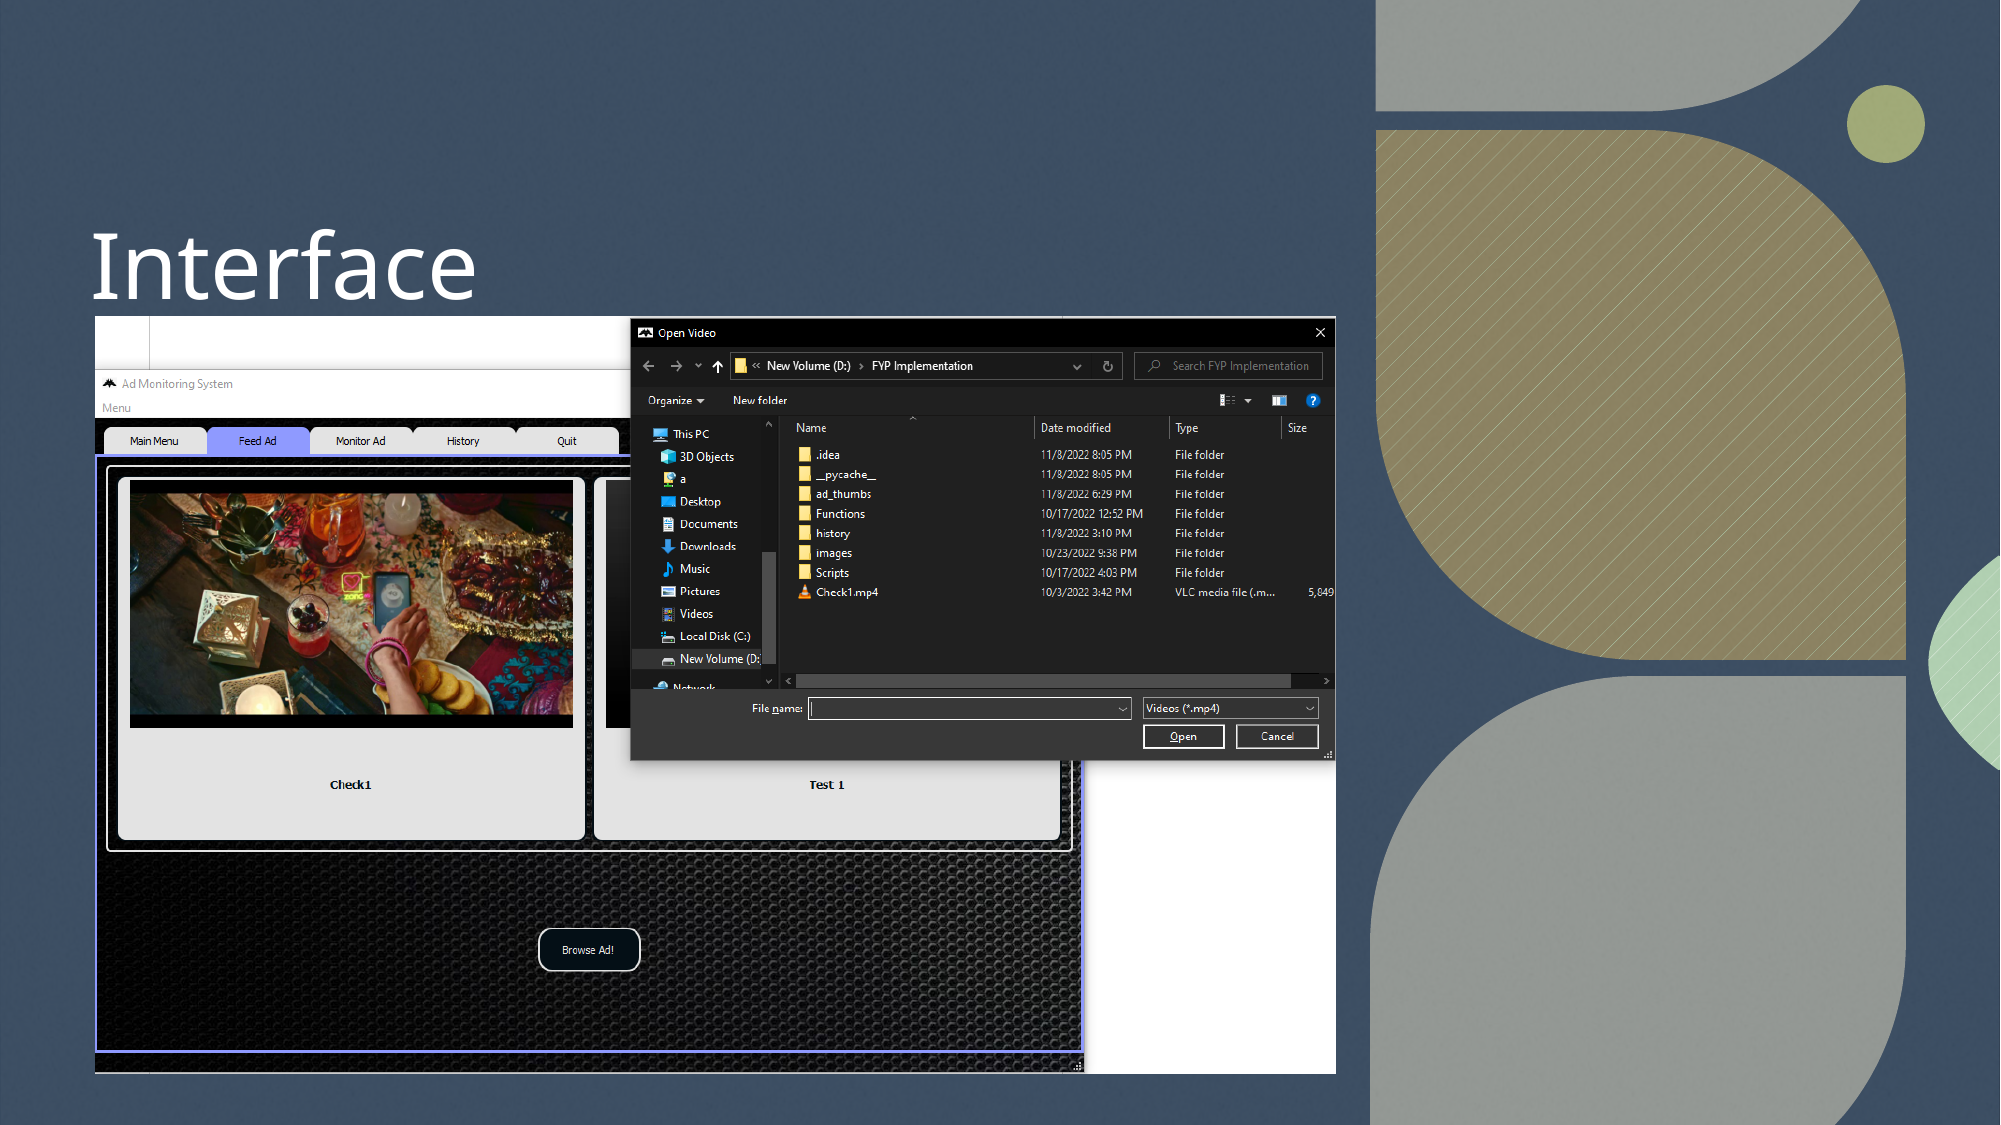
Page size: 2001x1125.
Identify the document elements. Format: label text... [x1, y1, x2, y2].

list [94, 316, 1336, 1075]
title Interface [75, 109, 1336, 327]
